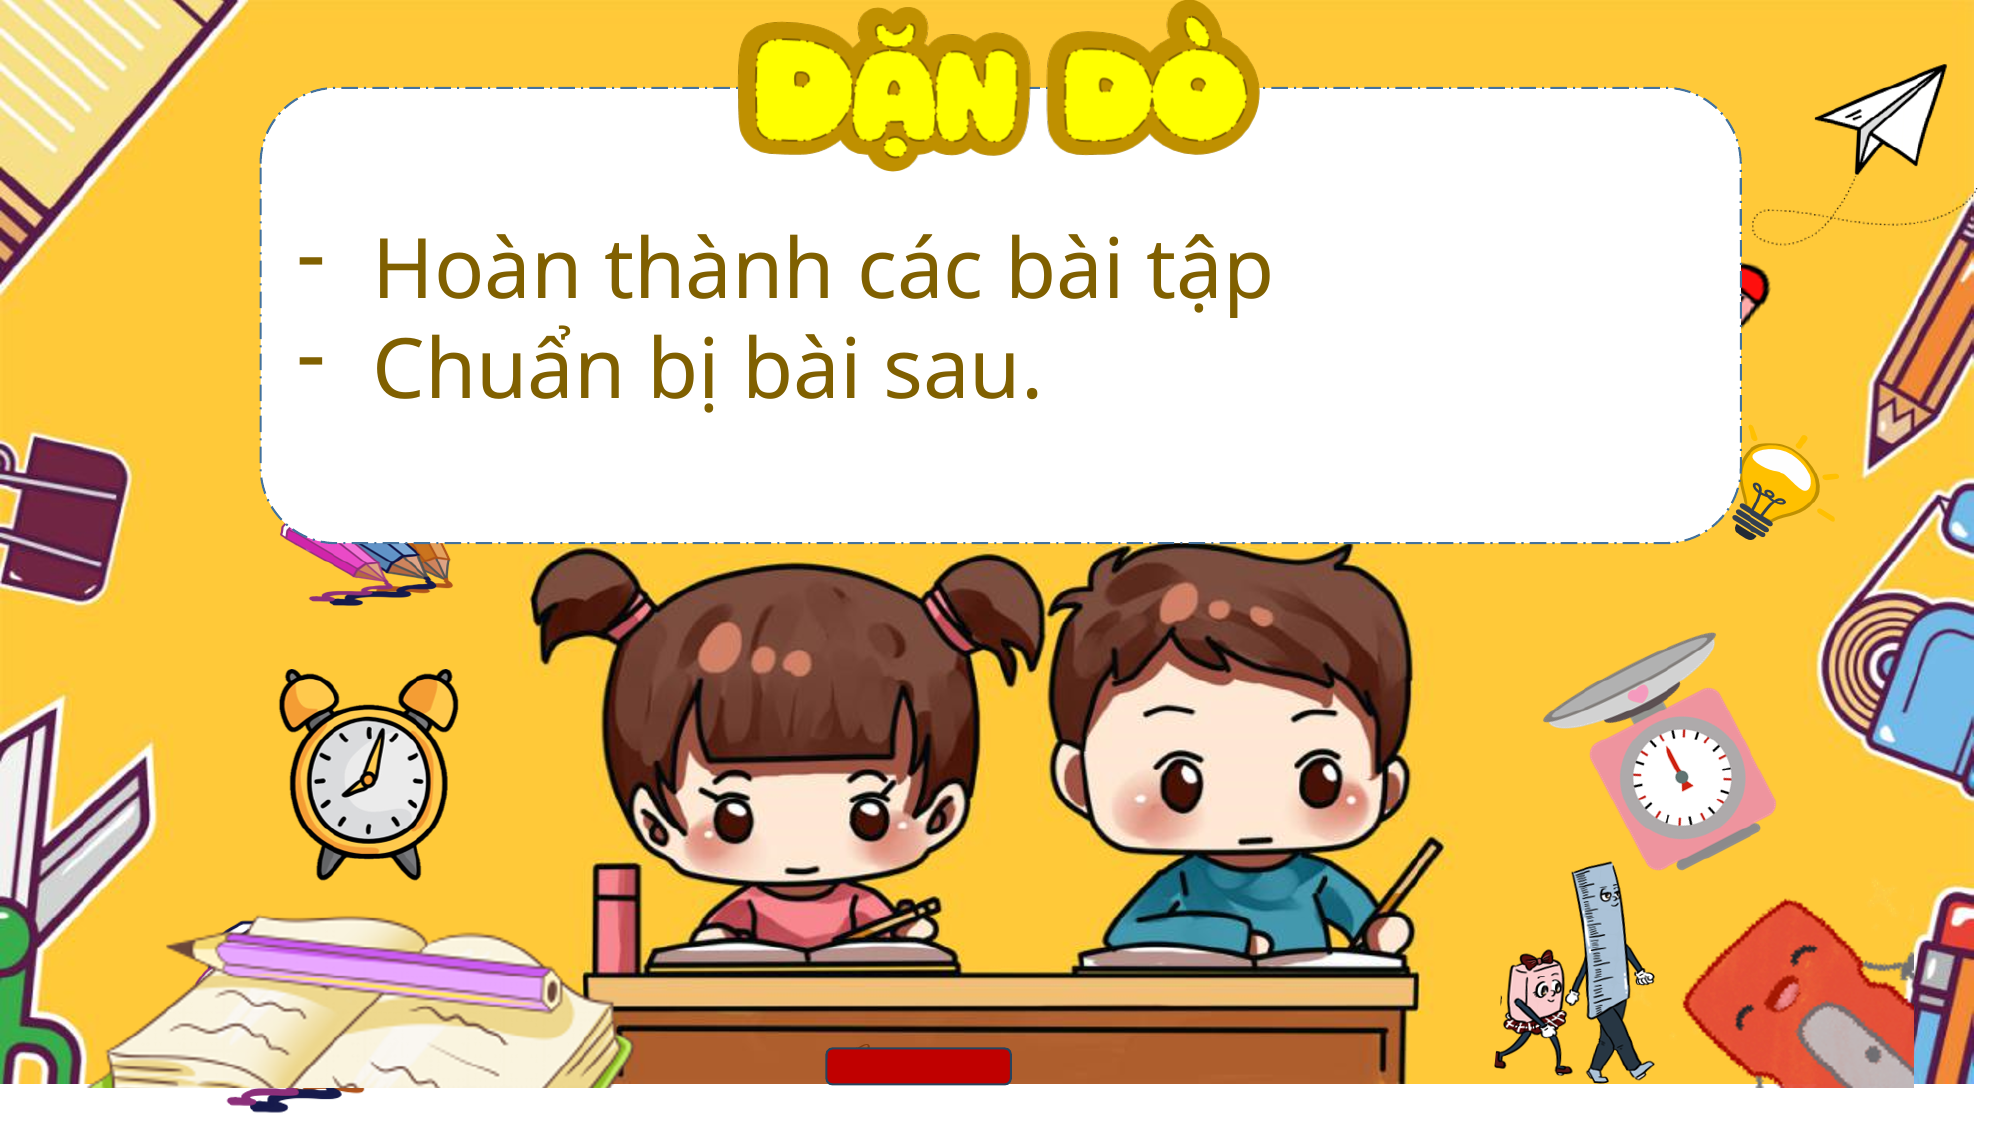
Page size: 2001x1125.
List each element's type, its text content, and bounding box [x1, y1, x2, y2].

text_box [825, 1047, 1012, 1086]
text_box Hoàn thành các bài tập Chuẩn bị bài sau. [259, 86, 1742, 545]
picture [0, 0, 2001, 1125]
